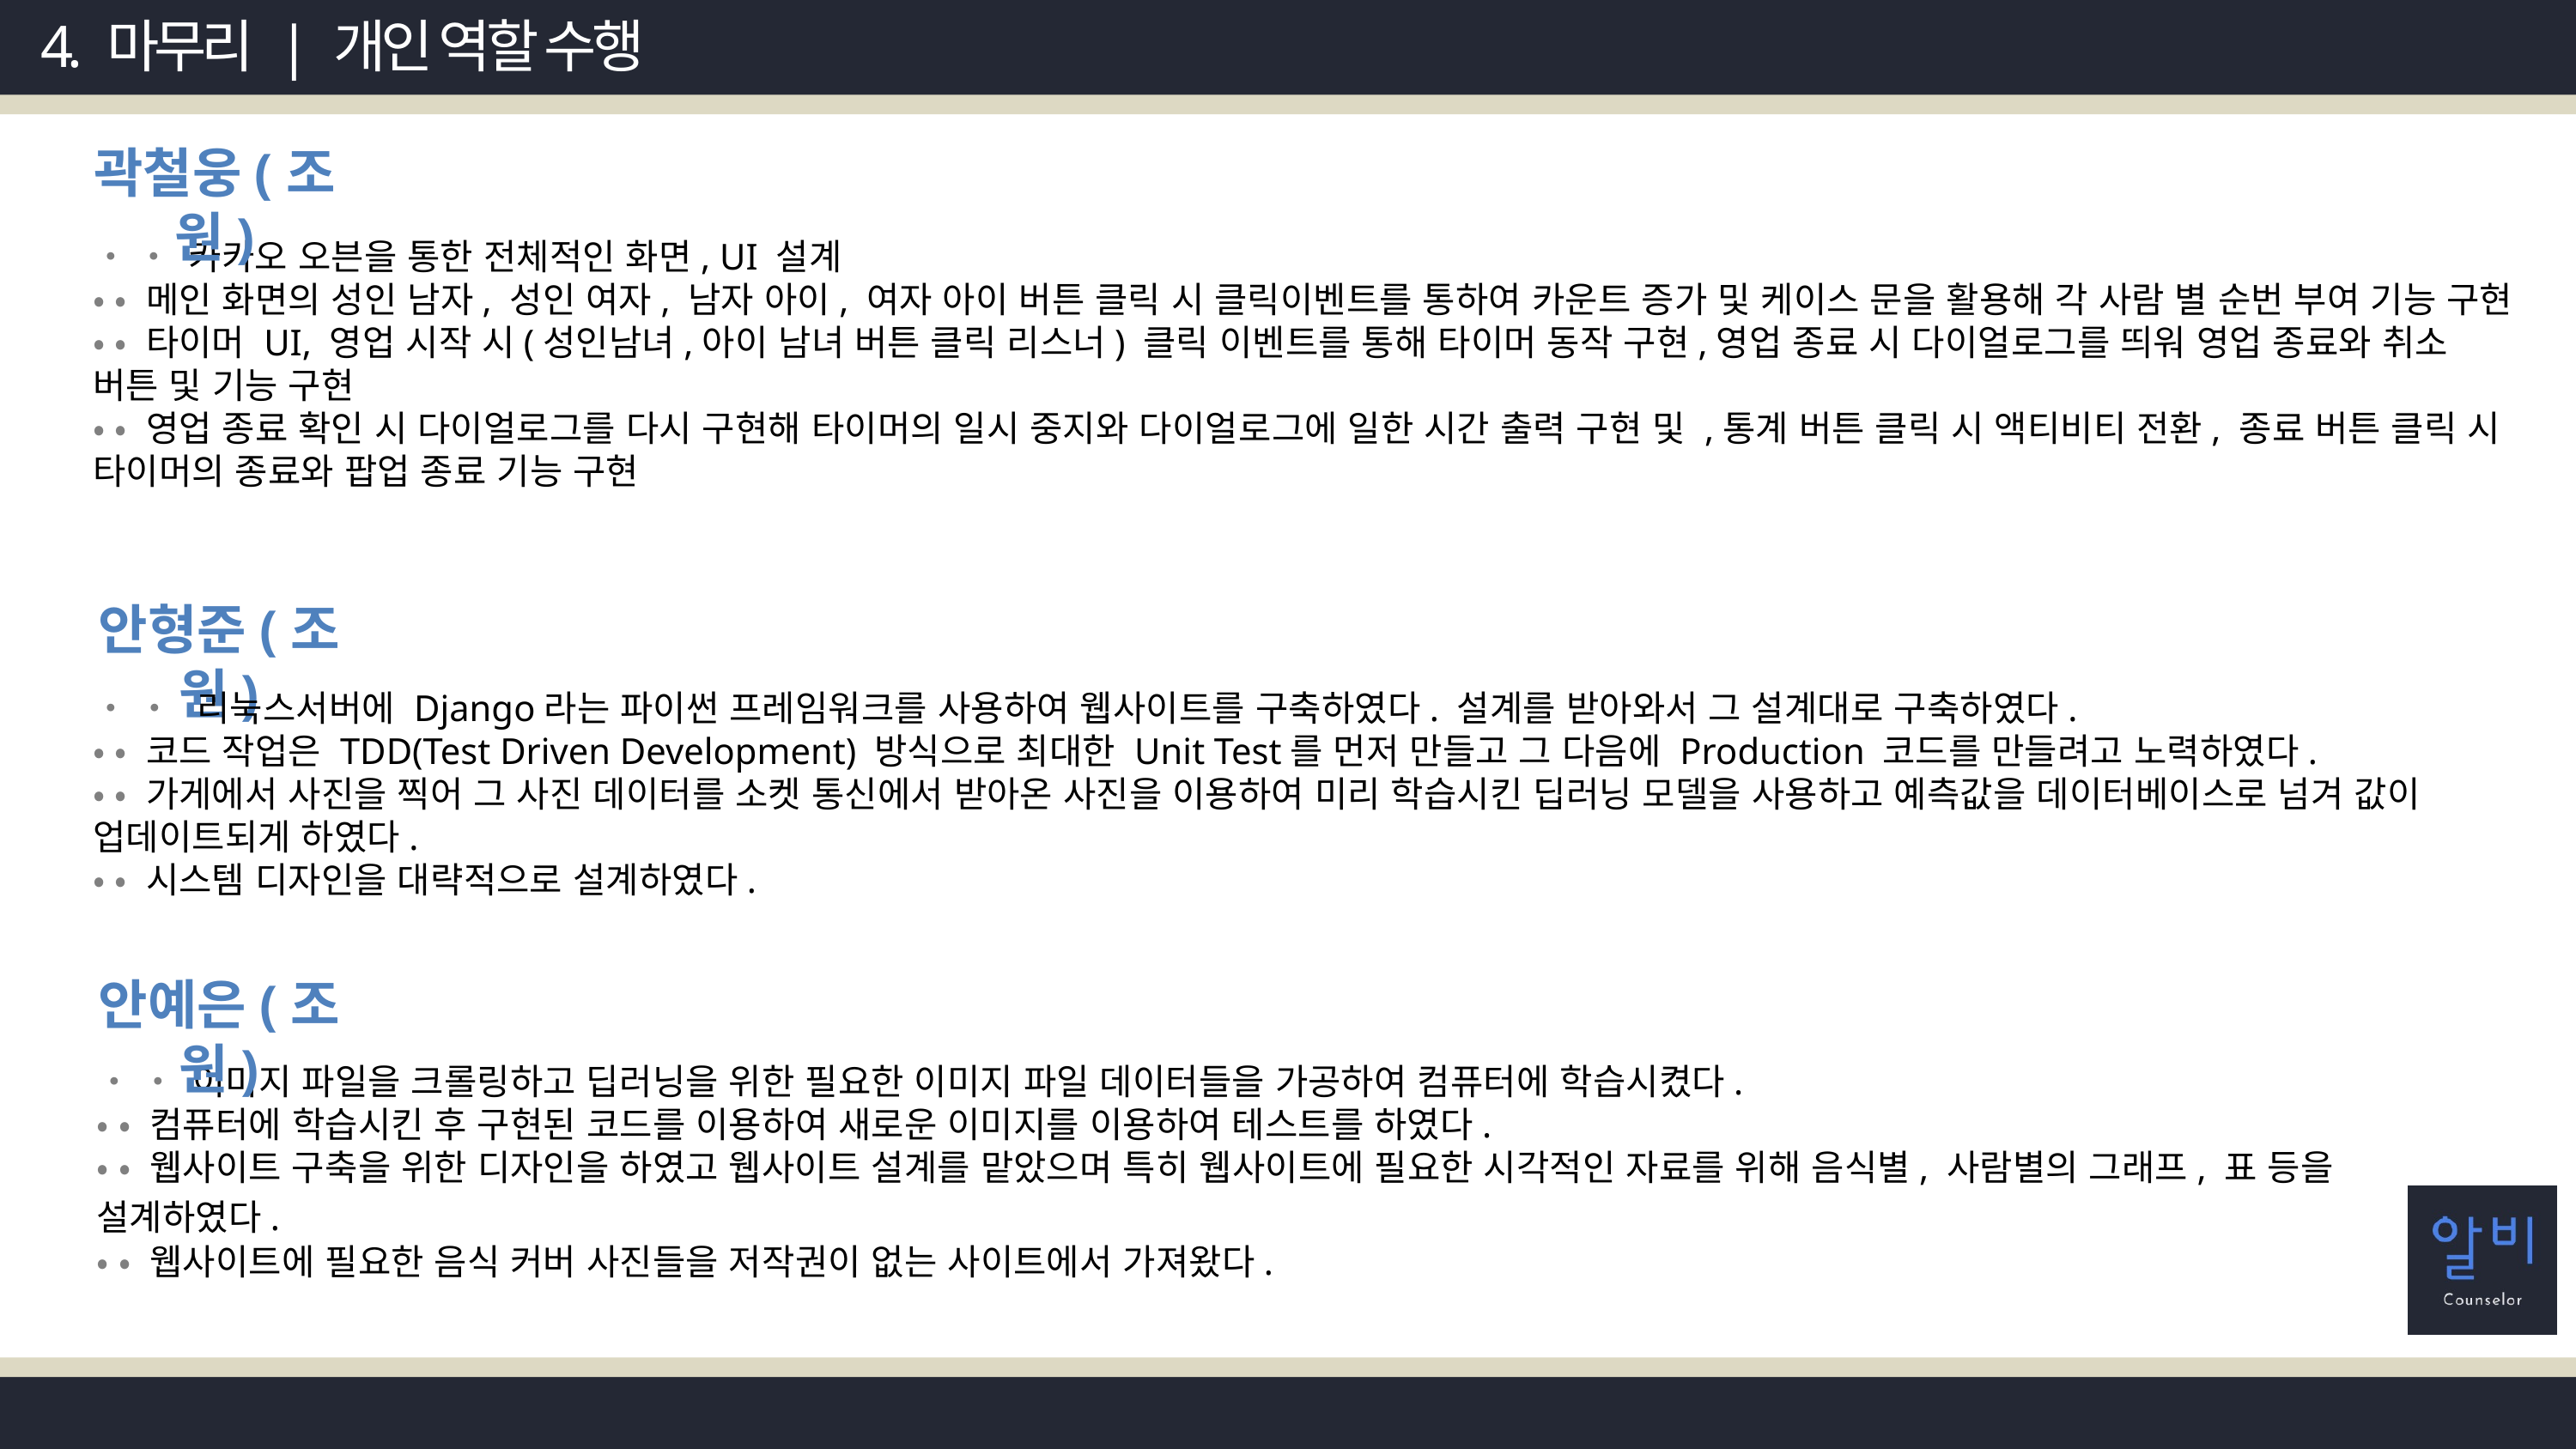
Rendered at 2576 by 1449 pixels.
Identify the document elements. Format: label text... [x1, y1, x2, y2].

text_box [0, 1379, 2576, 1449]
text_box 곽철웅(조원) [43, 132, 386, 221]
text_box 안예은(조원) [47, 964, 392, 1053]
text_box 안형준(조원) [47, 589, 392, 677]
picture [2408, 1185, 2557, 1335]
text_box 4. 마무리 | 개인 역할 수행 [27, 3, 1383, 100]
text_box [0, 0, 2576, 93]
text_box [0, 1355, 2576, 1379]
text_box • • 리눅스서버에 Django라는 파이썬 프레임워크를 사용하여 웹사이트를 구축하였다. 설계를 받아와서 그 설계대로 구축하였다. • • 코드 작업은 TDD(Test Driven Development) 방식으로 최대한 Unit Test를 먼저 만들고 그 다음에 Production 코드를 만들려고 노력하였다. • • 가게에서 사진을 찍어 그 사진 데이터를 소켓 통신에서 받아온 사진을 이용하여 미리 학습시킨 딥러닝 모델을 사용하고 예측값을 데이터베이스로 넘겨 값이 업데이트되게 하였다. • • 시스템 디자인을 대략적으로 설계하였다. [80, 679, 2545, 961]
text_box • • 이미지 파일을 크롤링하고 딥러닝을 위한 필요한 이미지 파일 데이터들을 가공하여 컴퓨터에 학습시켰다. • • 컴퓨터에 학습시킨 후 구현된 코드를 이용하여 새로운 이미지를 이용하여 테스트를 하였다. • • 웹사이트 구축을 위한 디자인을 하였고 웹사이트 설계를 맡았으며 특히 웹사이트에 필요한 시각적인 자료를 위해 음식별, 사람별의 그래프, 표 등을 설계하였다. • • 웹사이트에 필요한 음식 커버 사진들을 저작권이 없는 사이트에서 가져왔다. [83, 1052, 2426, 1292]
text_box [0, 93, 2576, 116]
text_box • • 카카오 오븐을 통한 전체적인 화면, UI 설계 • • 메인 화면의 성인 남자, 성인 여자, 남자 아이, 여자 아이 버튼 클릭 시 클릭이벤트를 통하여 카운트 증가 및 케이스 문을 활용해 각 사람 별 순번 부여 기능 구현 • • 타이머 UI, 영업 시작 시(성인남녀,아이 남녀 버튼 클릭 리스너) 클릭 이벤트를 통해 타이머 동작 구현,영업 종료 시 다이얼로그를 띄워 영업 종료와 취소 버튼 및 기능 구현 • • 영업 종료 확인 시 다이얼로그를 다시 구현해 타이머의 일시 중지와 다이얼로그에 일한 시간 출력 구현 및 ,통계 버튼 클릭 시 액티비티 전환, 종료 버튼 클릭 시 타이머의 종료와 팝업 종료 기능 구현 [80, 227, 2535, 538]
